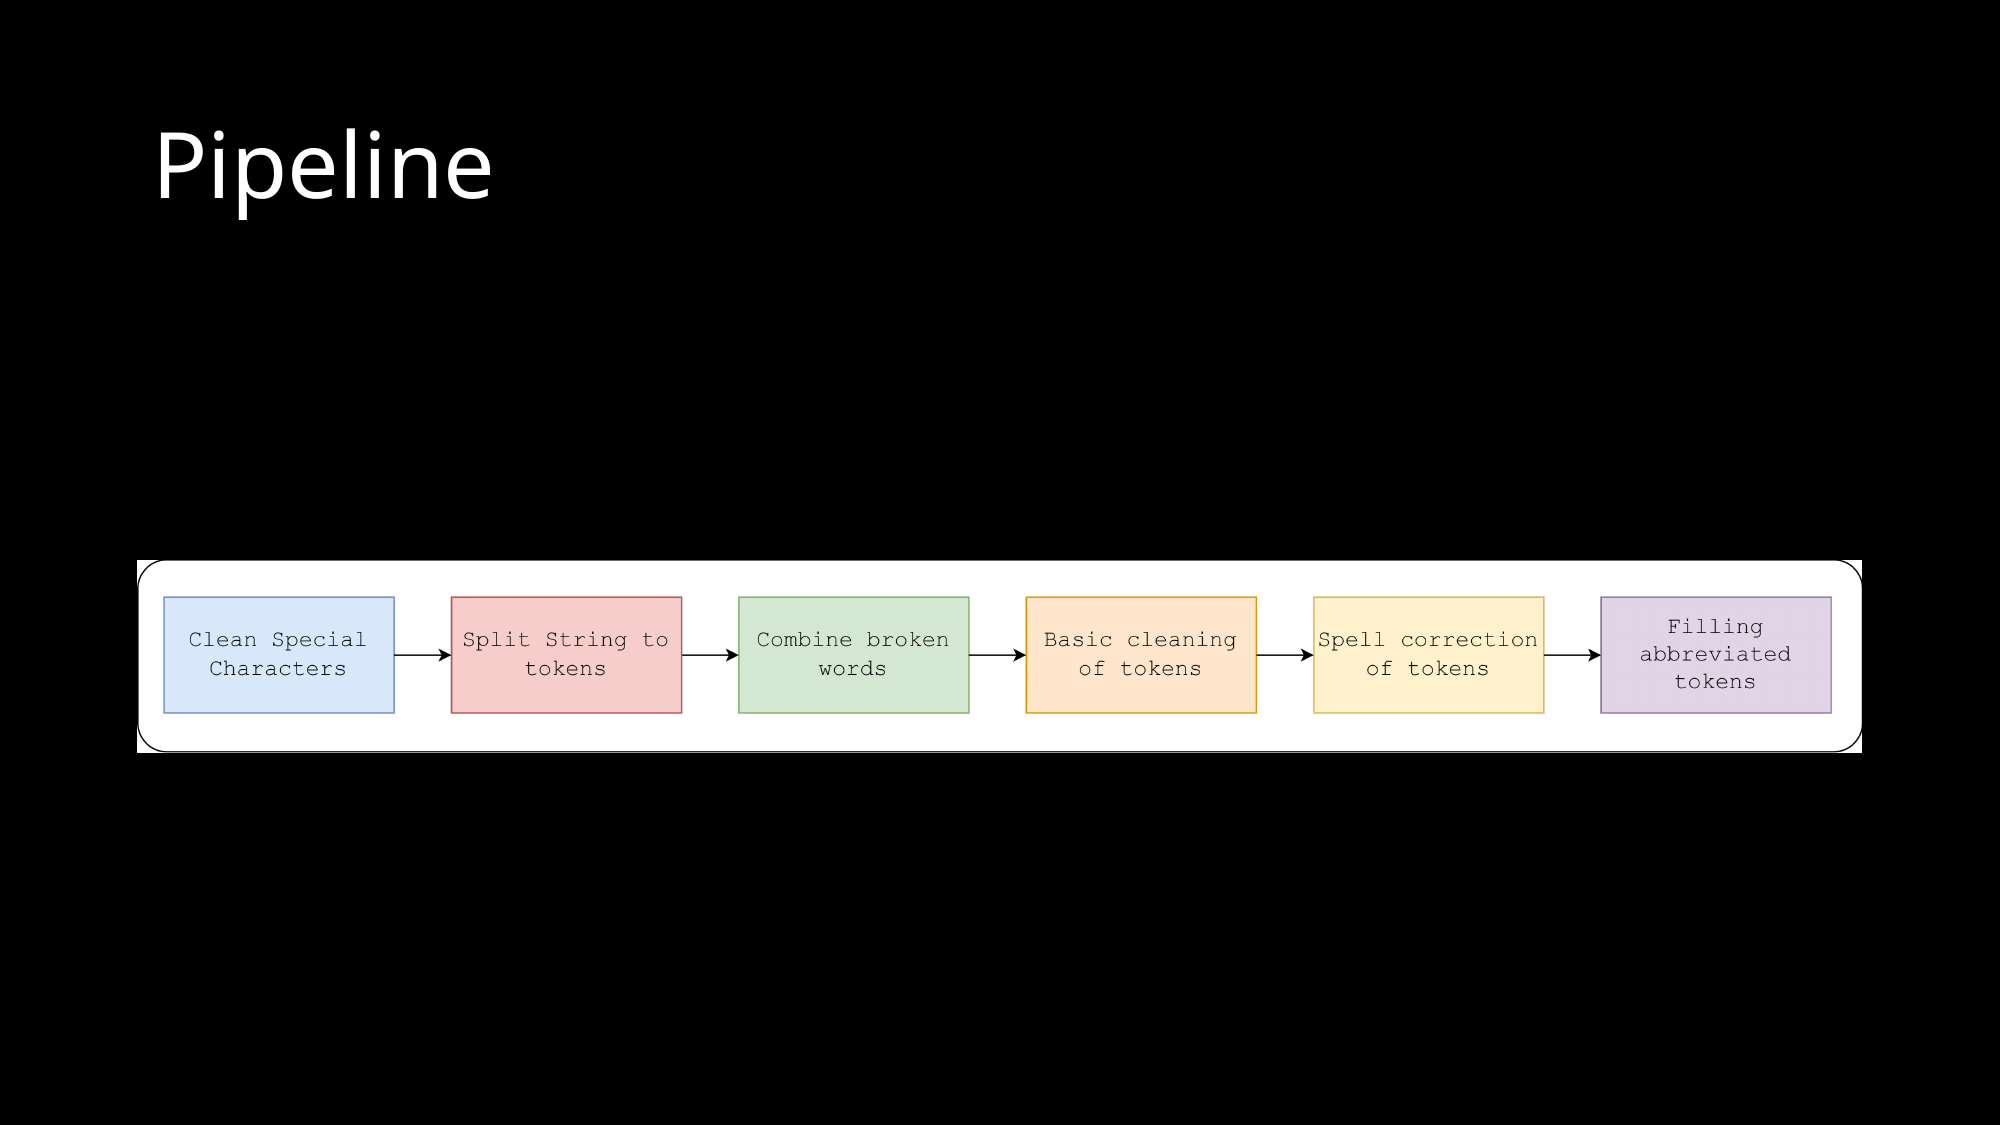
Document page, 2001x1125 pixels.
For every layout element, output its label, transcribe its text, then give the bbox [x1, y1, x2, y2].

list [137, 559, 1863, 753]
title Pipeline [137, 59, 1863, 278]
